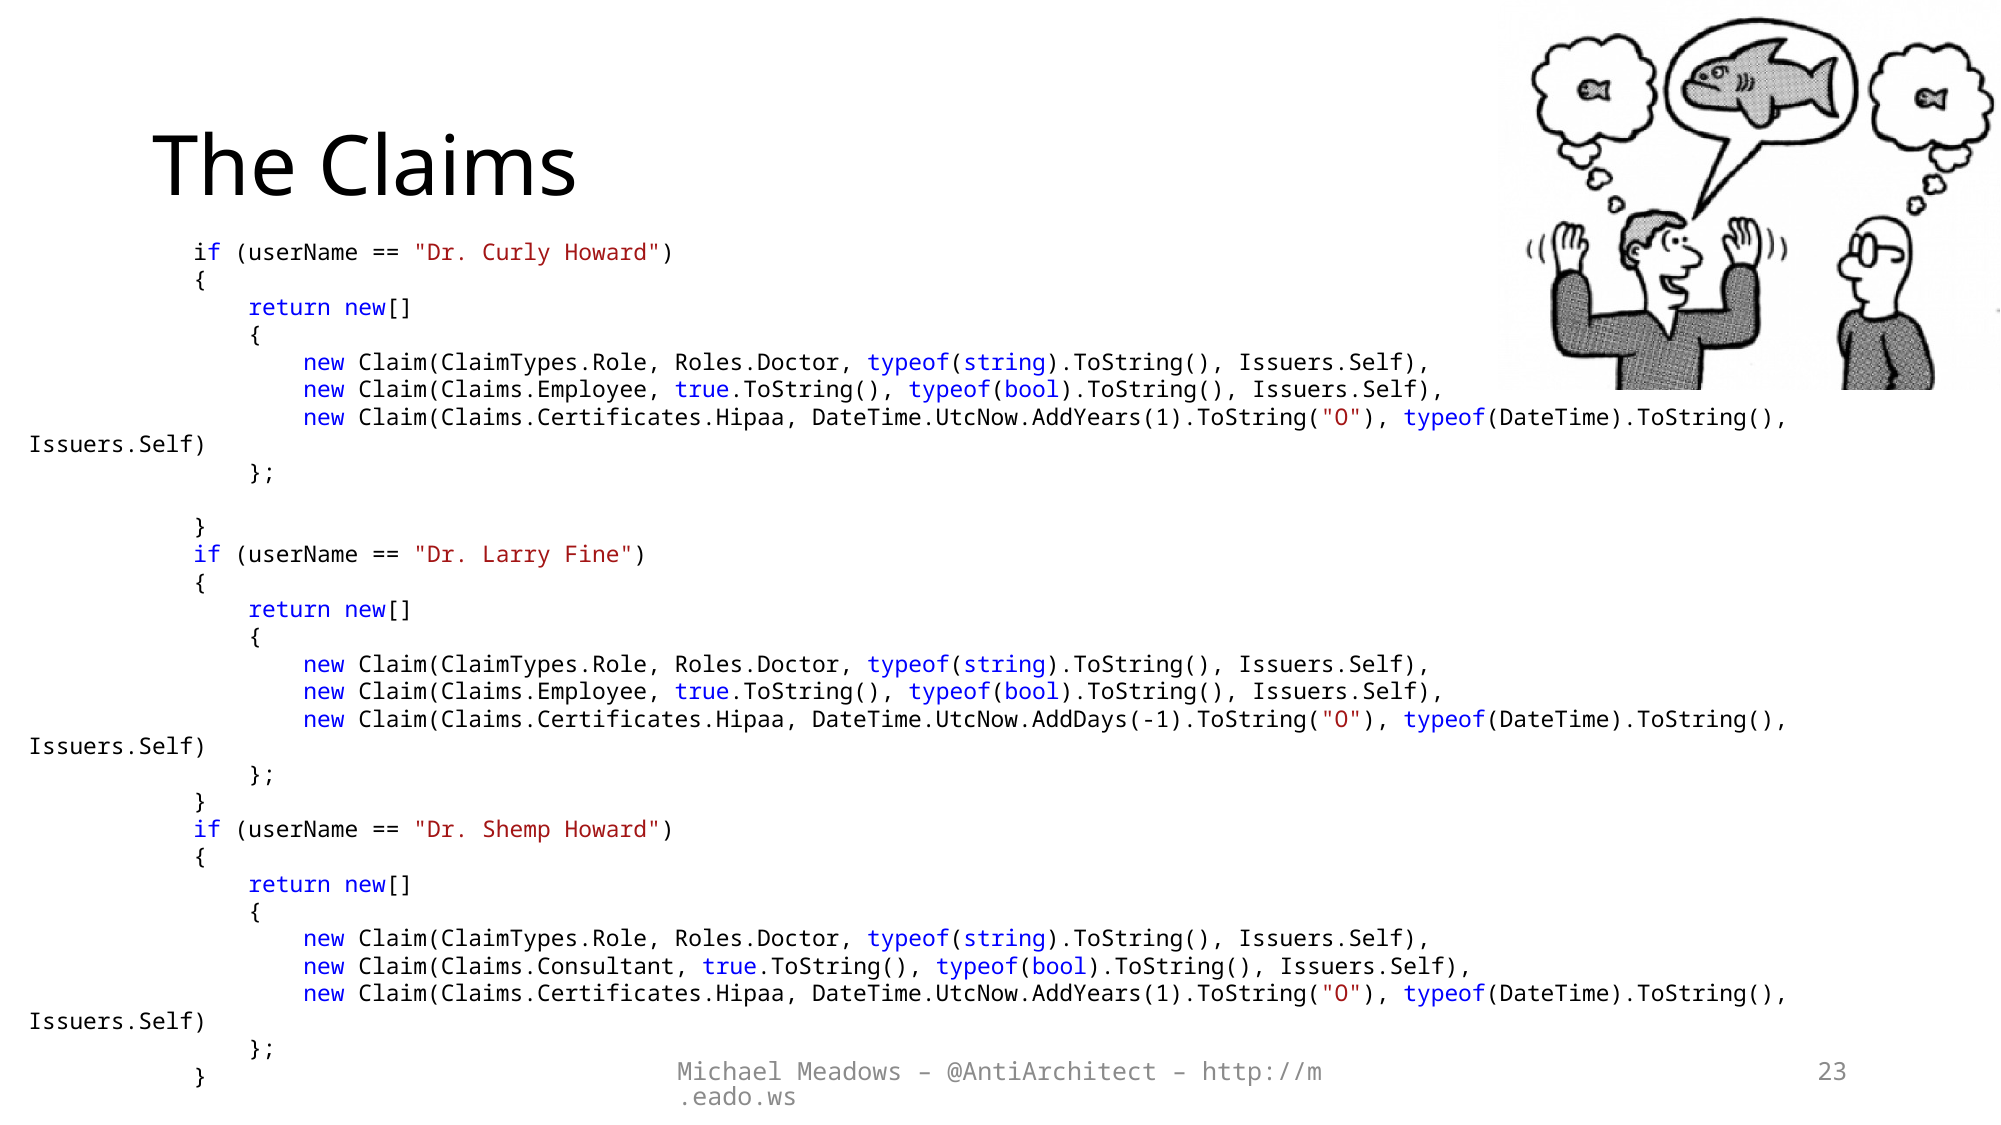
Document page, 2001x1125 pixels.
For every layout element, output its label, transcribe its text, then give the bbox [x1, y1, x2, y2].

footer Michael Meadows – @AntiArchitect – http://m.eado.ws [662, 1097, 1338, 1103]
slide_number 23 [1412, 1042, 1863, 1103]
picture [1498, 0, 2000, 390]
title The Claims [137, 59, 1498, 230]
text_box if (userName == "Dr. Curly Howard") { return new[] { new Claim(ClaimTypes.Role, Roles.Doctor, typeof(string).ToString(), Issuers.Self), new Claim(Claims.Employee, true.ToString(), typeof(bool).ToString(), Issuers.Self), new Claim(Claims.Certificates.Hipaa, DateTime.UtcNow.AddYears(1).ToString("O"), typeof(DateTime).ToString(), Issuers.Self) }; } if (userName == "Dr. Larry Fine") { return new[] { new Claim(ClaimTypes.Role, Roles.Doctor, typeof(string).ToString(), Issuers.Self), new Claim(Claims.Employee, true.ToString(), typeof(bool).ToString(), Issuers.Self), new Claim(Claims.Certificates.Hipaa, DateTime.UtcNow.AddDays(-1).ToString("O"), typeof(DateTime).ToString(), Issuers.Self) }; } if (userName == "Dr. Shemp Howard") { return new[] { new Claim(ClaimTypes.Role, Roles.Doctor, typeof(string).ToString(), Issuers.Self), new Claim(Claims.Consultant, true.ToString(), typeof(bool).ToString(), Issuers.Self), new Claim(Claims.Certificates.Hipaa, DateTime.UtcNow.AddYears(1).ToString("O"), typeof(DateTime).ToString(), Issuers.Self) }; } [13, 230, 1841, 1097]
